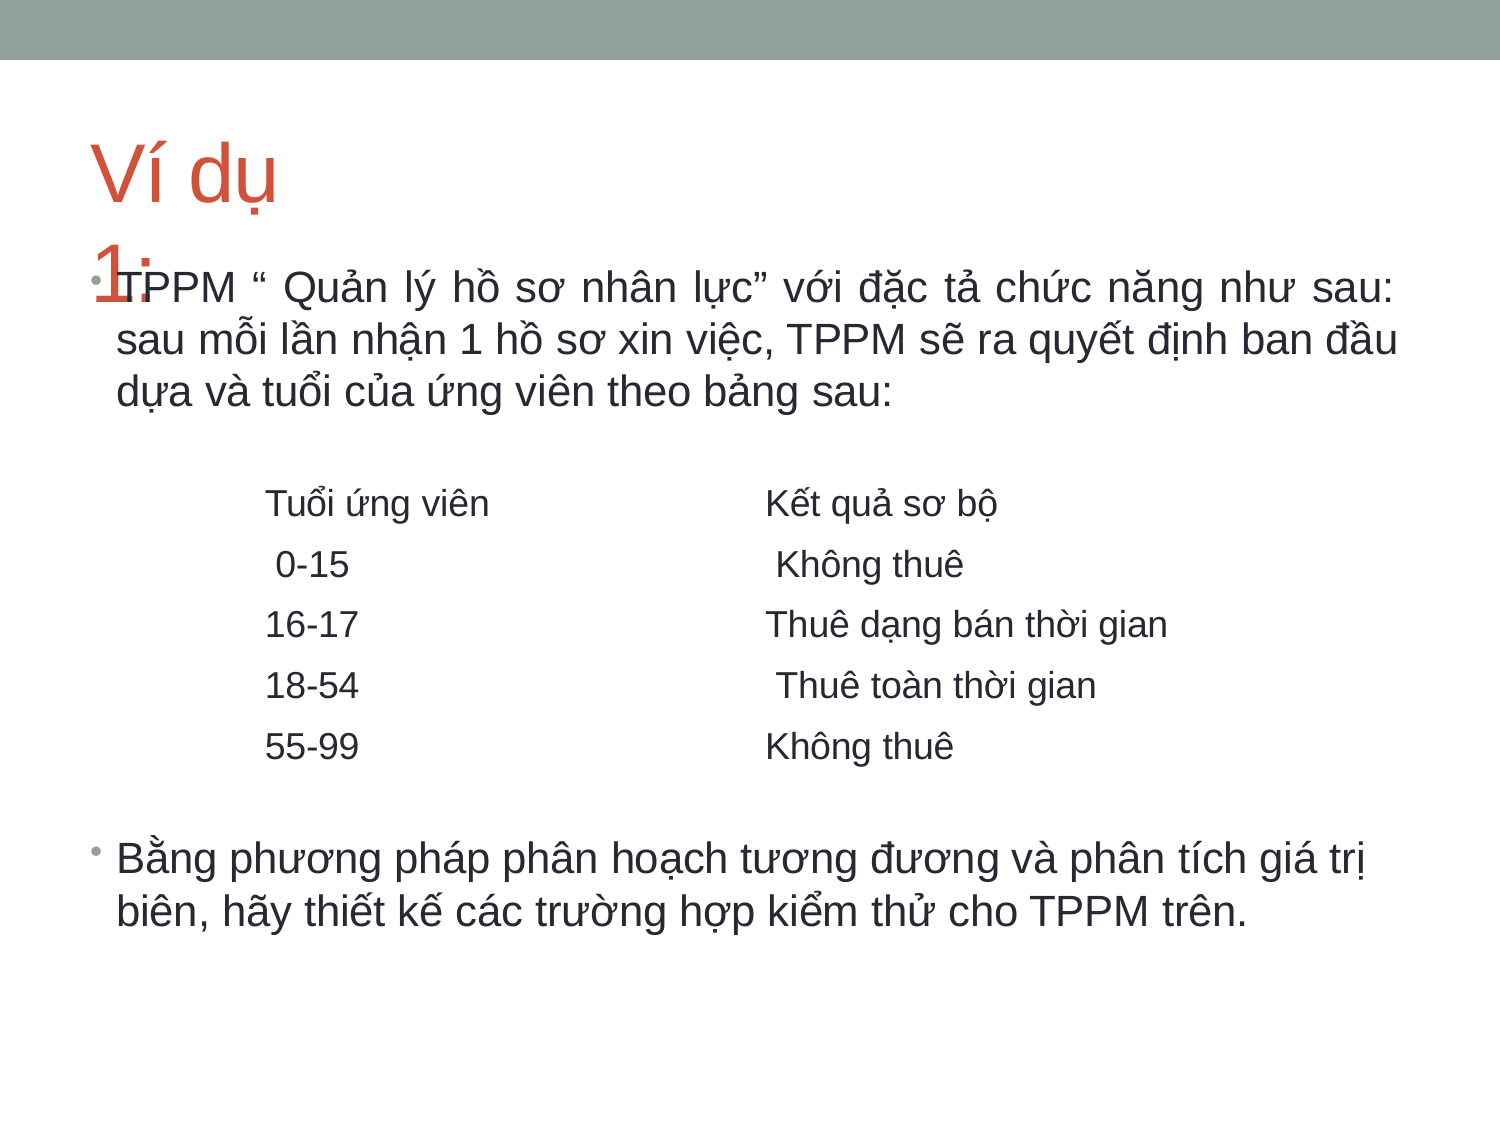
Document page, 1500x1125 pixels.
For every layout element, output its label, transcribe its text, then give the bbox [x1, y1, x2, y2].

text_box TPPM “ Quản lý hồ sơ nhân lực” với đặc tả chức năng như sau: sau mỗi lần nhận 1 hồ sơ xin việc, TPPM sẽ ra quyết định ban đầu dựa và tuổi của ứng viên theo bảng sau: [87, 255, 1411, 416]
text_box Kết quả sơ bộ Không thuê Thuê dạng bán thời gian Thuê toàn thời gian Không thuê [762, 461, 1175, 767]
text_box Tuổi ứng viên 0-15 16-17 18-54 55-99 [262, 461, 495, 767]
text_box Bằng phương pháp phân hoạch tương đương và phân tích giá trị biên, hãy thiết kế các trường hợp kiểm thử cho TPPM trên. [87, 826, 1411, 935]
title Ví dụ 1: [87, 116, 365, 255]
